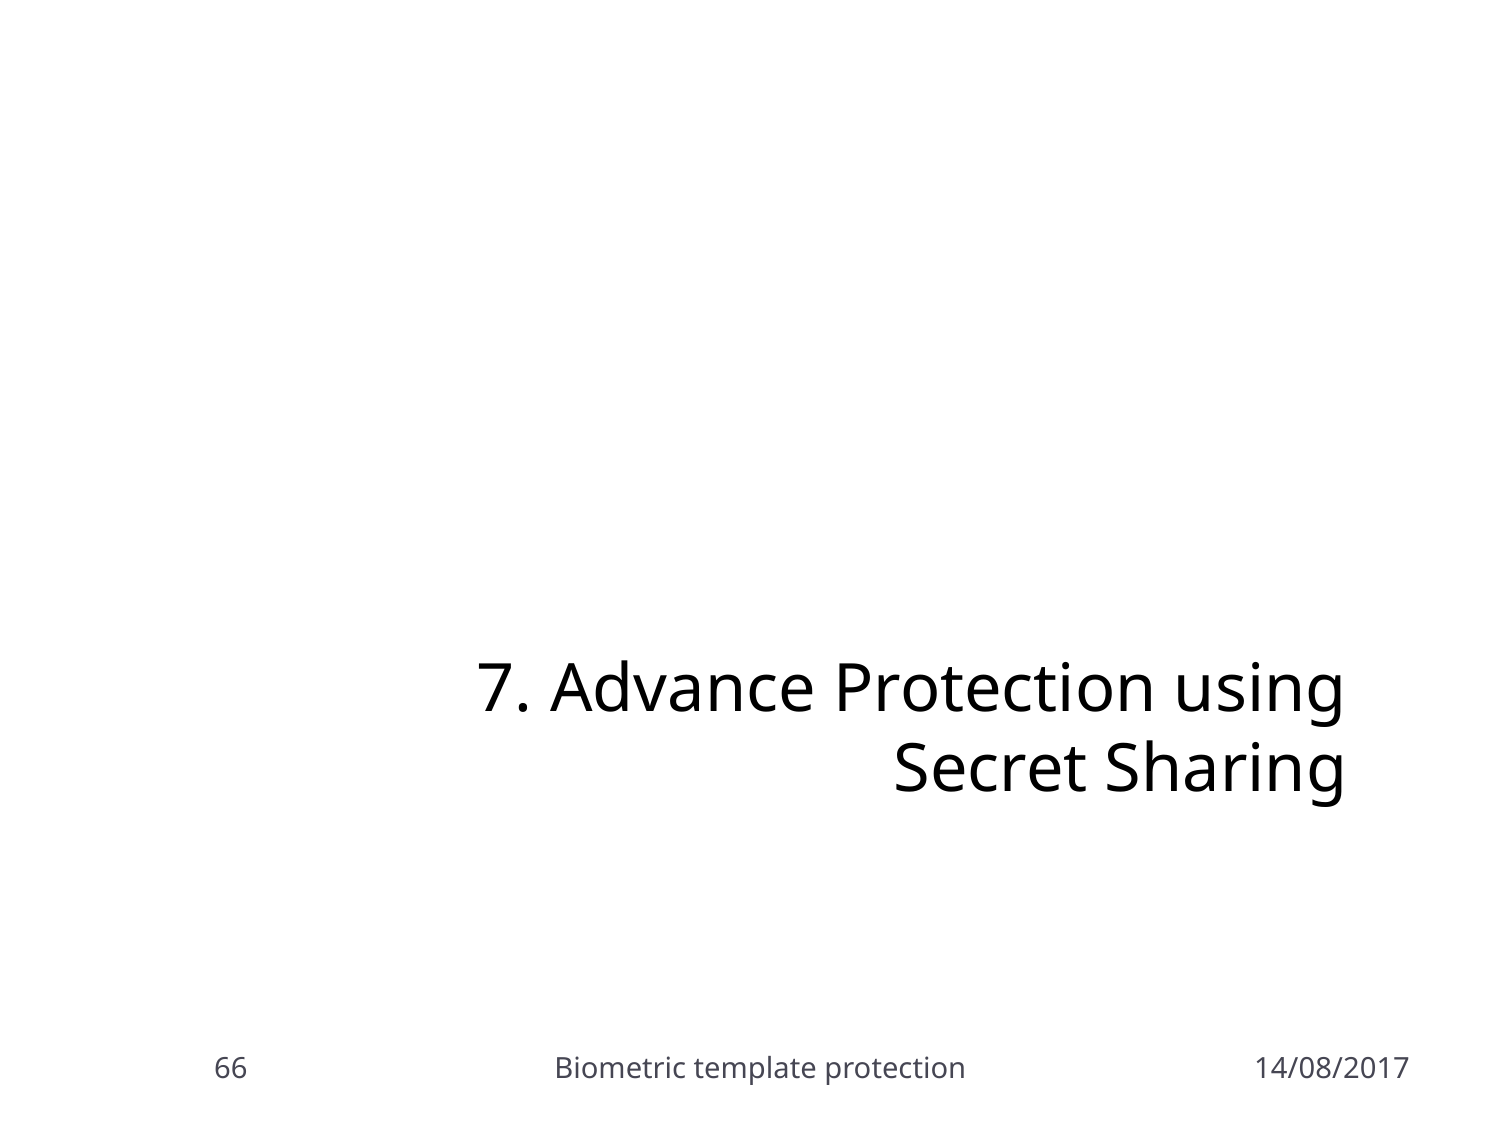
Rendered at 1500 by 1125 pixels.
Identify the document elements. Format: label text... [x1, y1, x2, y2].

title 7. Advance Protection using Secret Sharing [312, 637, 1363, 800]
footer Biometric template protection [475, 1042, 1046, 1103]
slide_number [1050, 1042, 1425, 1103]
slide_number 66 [199, 1042, 400, 1103]
